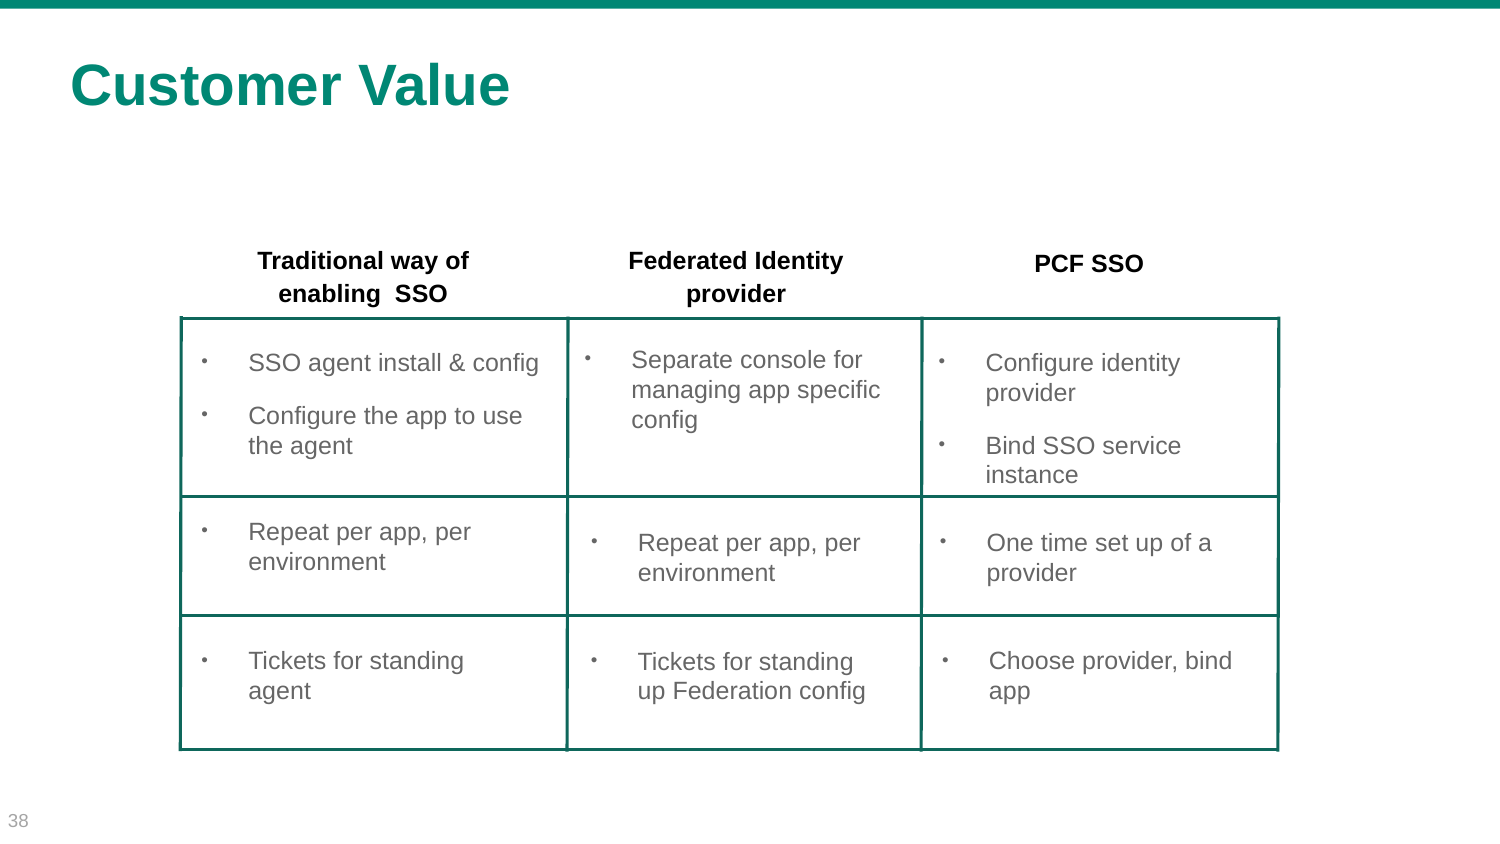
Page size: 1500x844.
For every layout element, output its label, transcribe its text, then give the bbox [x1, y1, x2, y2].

text_box One time set up of a provider [927, 518, 1248, 595]
text_box Separate console for managing app specific config [573, 335, 915, 442]
slide_number 38 [7, 797, 70, 843]
text_box Choose provider, bind app [927, 637, 1250, 713]
text_box PCF SSO [956, 237, 1223, 306]
text_box Repeat per app, per environment [576, 518, 894, 595]
text_box Configure identity provider Bind SSO service instance [927, 338, 1242, 495]
text_box Tickets for standing up Federation config [575, 637, 899, 714]
text_box Traditional way of enabling SSO [230, 234, 497, 303]
text_box Federated Identity provider [603, 234, 869, 303]
text_box Repeat per app, per environment [186, 507, 504, 584]
text_box SSO agent install & config Configure the app to use the agent [186, 338, 561, 468]
text_box Tickets for standing agent [186, 637, 510, 713]
title Customer Value [55, 39, 1454, 118]
